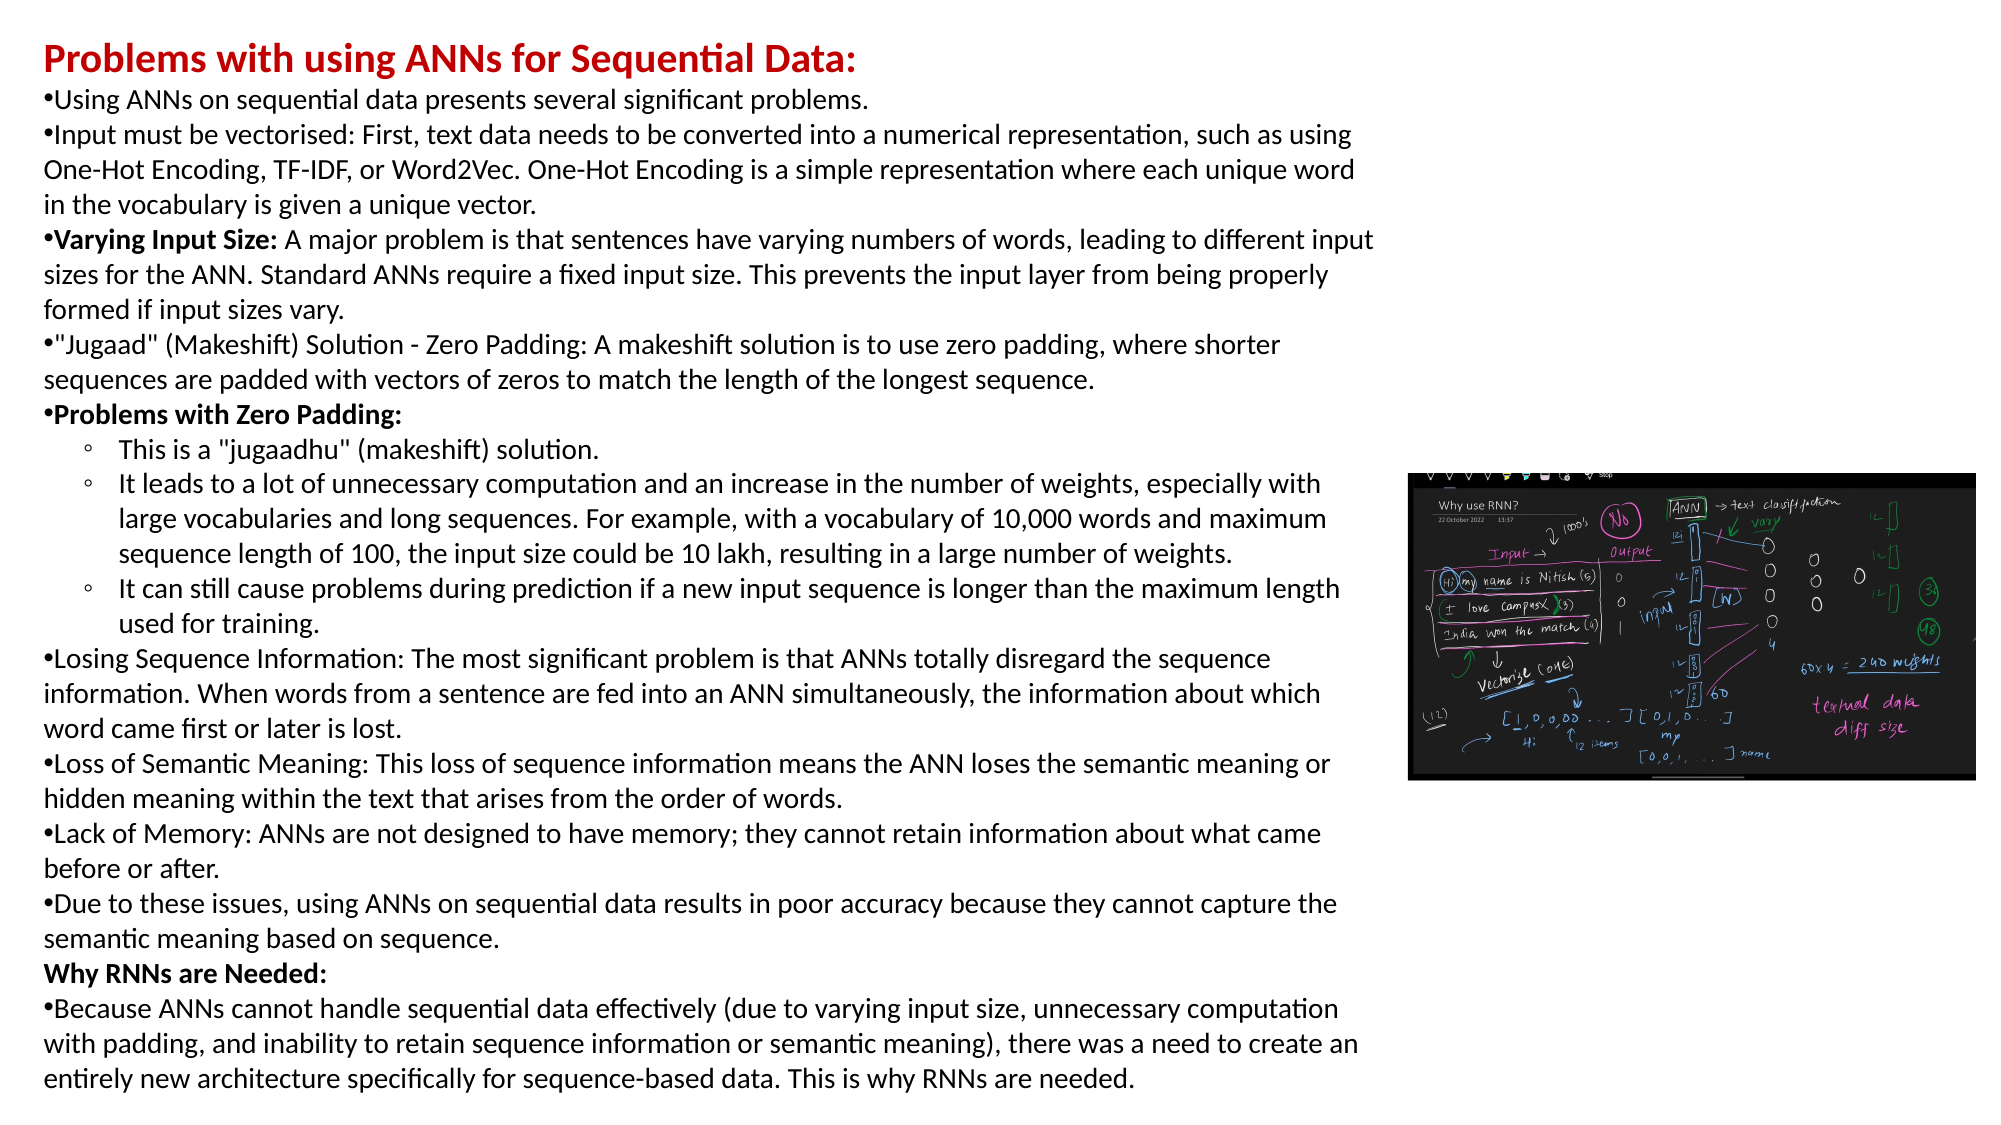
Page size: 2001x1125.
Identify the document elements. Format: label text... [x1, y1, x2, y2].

picture [1407, 473, 1976, 787]
text_box Problems with using ANNs for Sequential Data: Using ANNs on sequential data presents several significant problems. Input must be vectorised: First, text data needs to be converted into a numerical representation, such as using One-Hot Encoding, TF-IDF, or Word2Vec. One-Hot Encoding is a simple representation where each unique word in the vocabulary is given a unique vector. Varying Input Size: A major problem is that sentences have varying numbers of words, leading to different input sizes for the ANN. Standard ANNs require a fixed input size. This prevents the input layer from being properly formed if input sizes vary. "Jugaad" (Makeshift) Solution - Zero Padding: A makeshift solution is to use zero padding, where shorter sequences are padded with vectors of zeros to match the length of the longest sequence. Problems with Zero Padding: This is a "jugaadhu" (makeshift) solution. It leads to a lot of unnecessary computation and an increase in the number of weights, especially with large vocabularies and long sequences. For example, with a vocabulary of 10,000 words and maximum sequence length of 100, the input size could be 10 lakh, resulting in a large number of weights. It can still cause problems during prediction if a new input sequence is longer than the maximum length used for training. Losing Sequence Information: The most significant problem is that ANNs totally disregard the sequence information. When words from a sentence are fed into an ANN simultaneously, the information about which word came first or later is lost. Loss of Semantic Meaning: This loss of sequence information means the ANN loses the semantic meaning or hidden meaning within the text that arises from the order of words. Lack of Memory: ANNs are not designed to have memory; they cannot retain information about what came before or after. Due to these issues, using ANNs on sequential data results in poor accuracy because they cannot capture the semantic meaning based on sequence. Why RNNs are Needed: Because ANNs cannot handle sequential data effectively (due to varying input size, unnecessary computation with padding, and inability to retain sequence information or semantic meaning), there was a need to create an entirely new architecture specifically for sequence-based data. This is why RNNs are needed. [28, 22, 1395, 1046]
